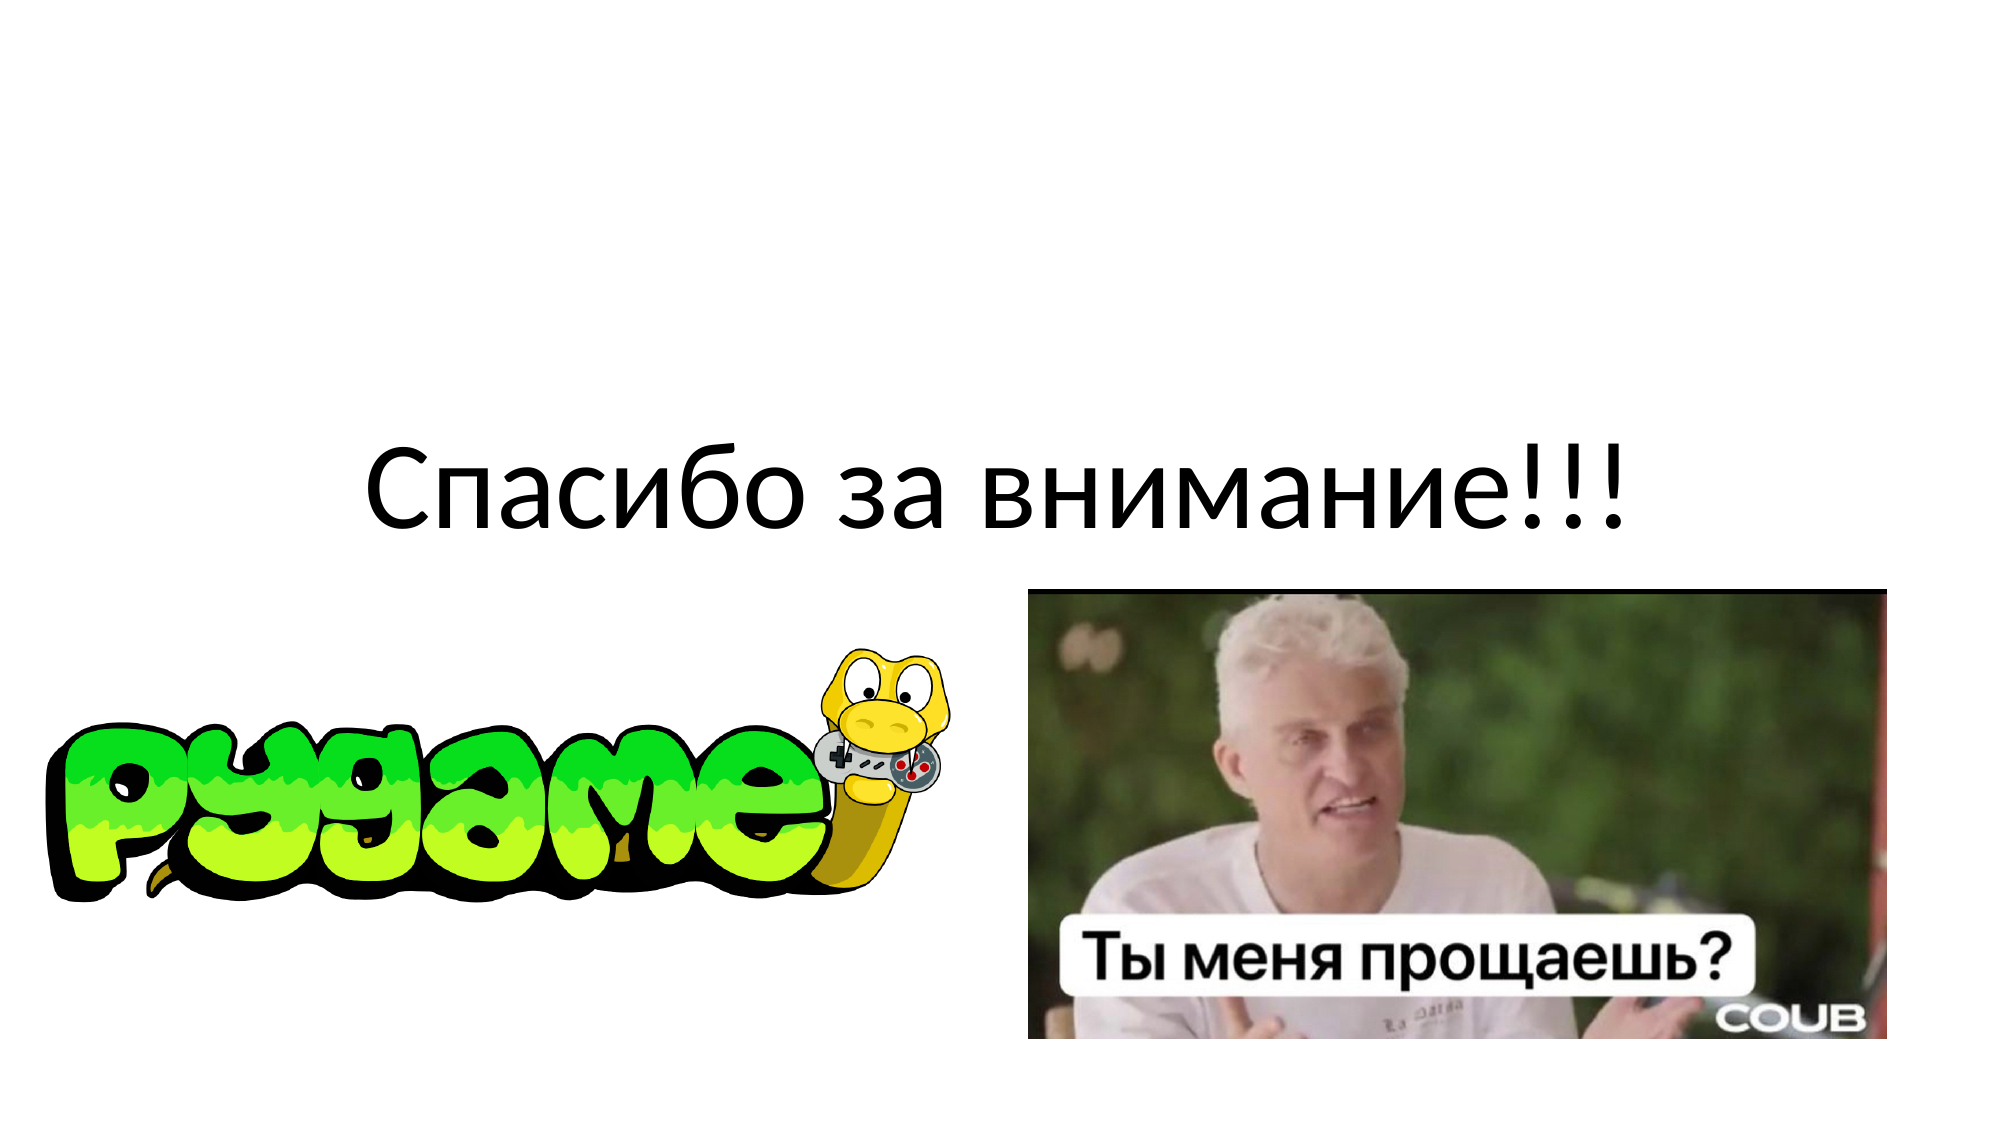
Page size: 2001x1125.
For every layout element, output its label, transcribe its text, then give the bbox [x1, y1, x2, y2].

picture [1028, 589, 1887, 1039]
text_box Спасибо за внимание!!! [288, 395, 1712, 561]
picture [37, 638, 972, 1008]
